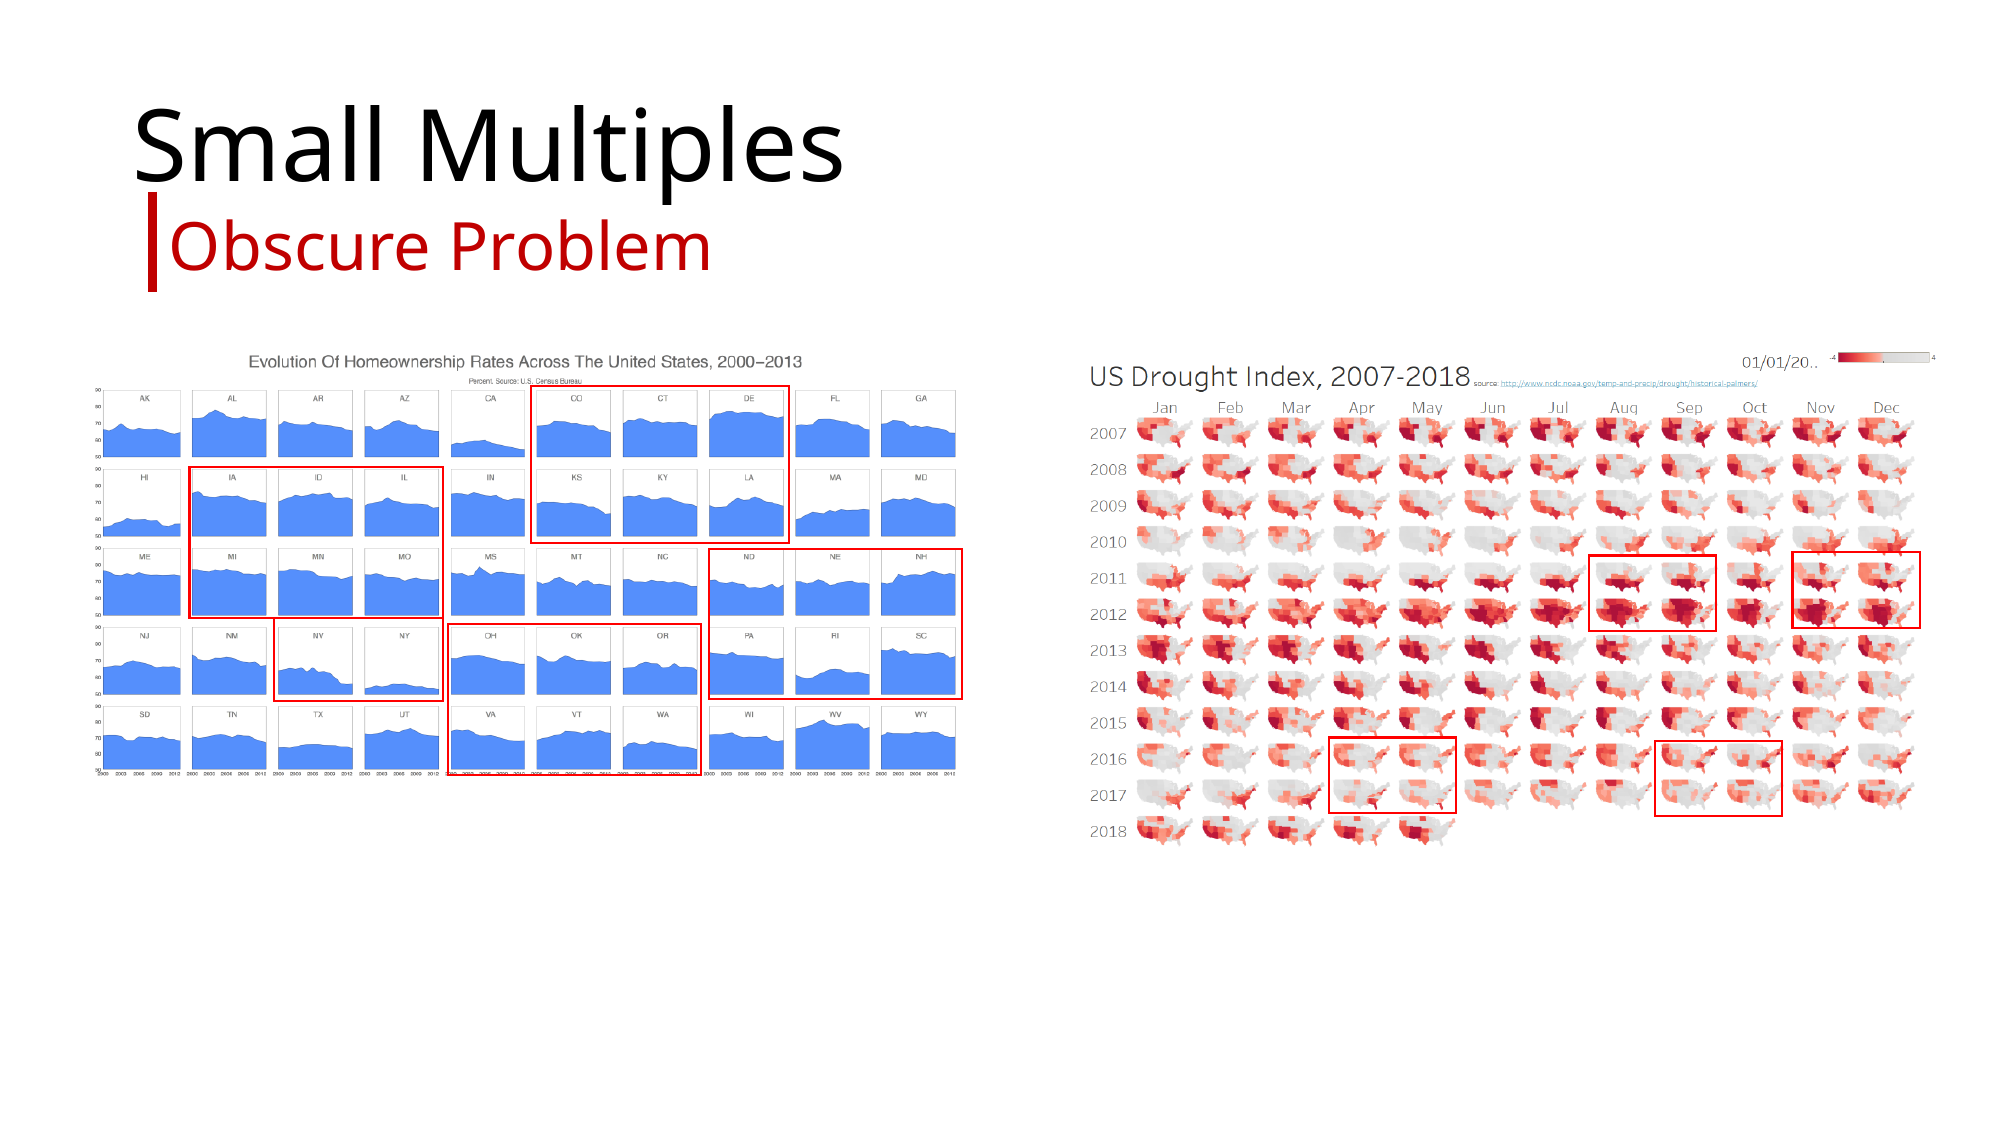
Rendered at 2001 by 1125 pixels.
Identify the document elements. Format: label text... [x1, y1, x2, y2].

picture [90, 345, 960, 780]
picture [1079, 345, 1947, 871]
text_box Obscure Problem [153, 187, 890, 292]
title Small Multiples [117, 105, 1717, 211]
